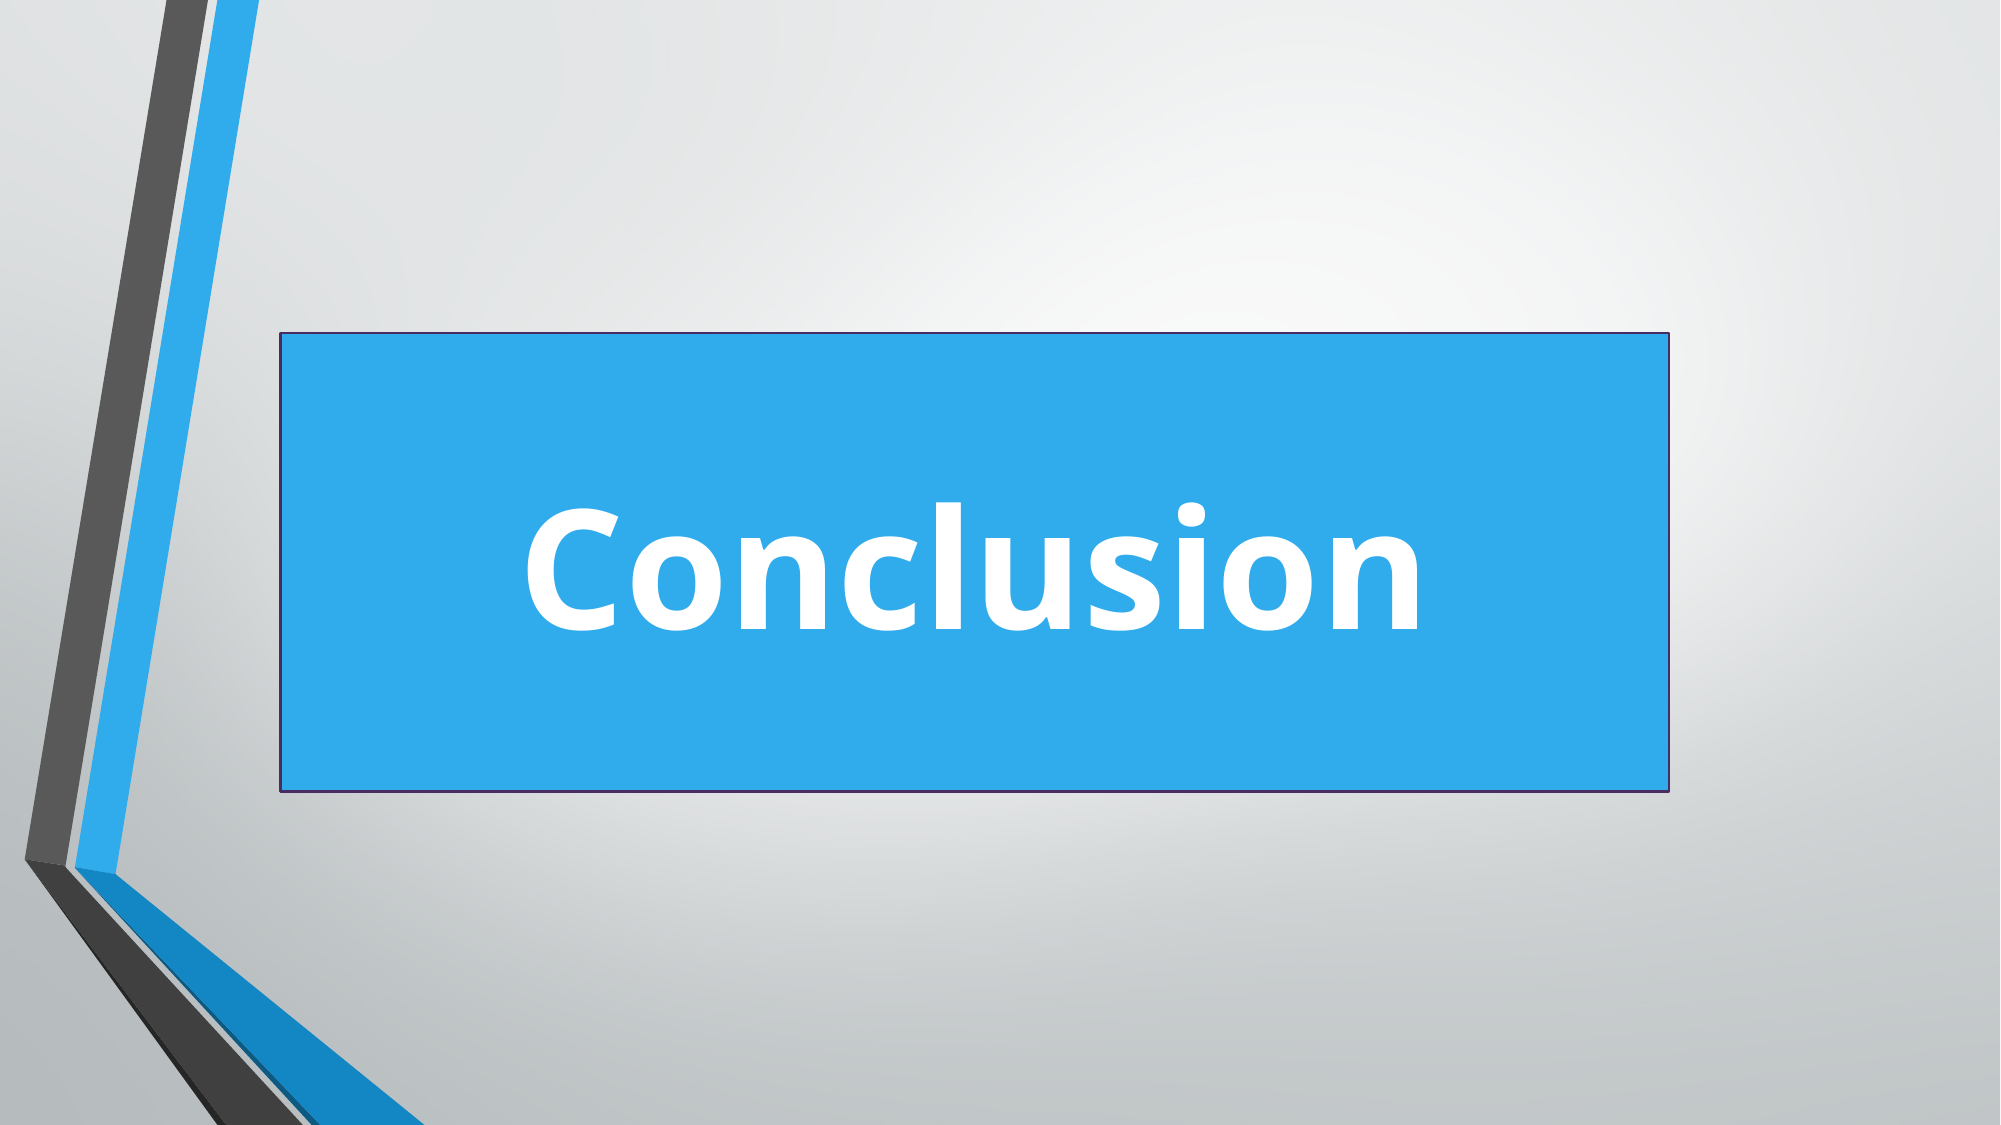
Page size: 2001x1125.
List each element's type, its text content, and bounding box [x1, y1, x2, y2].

text_box Conclusion [279, 332, 1670, 793]
